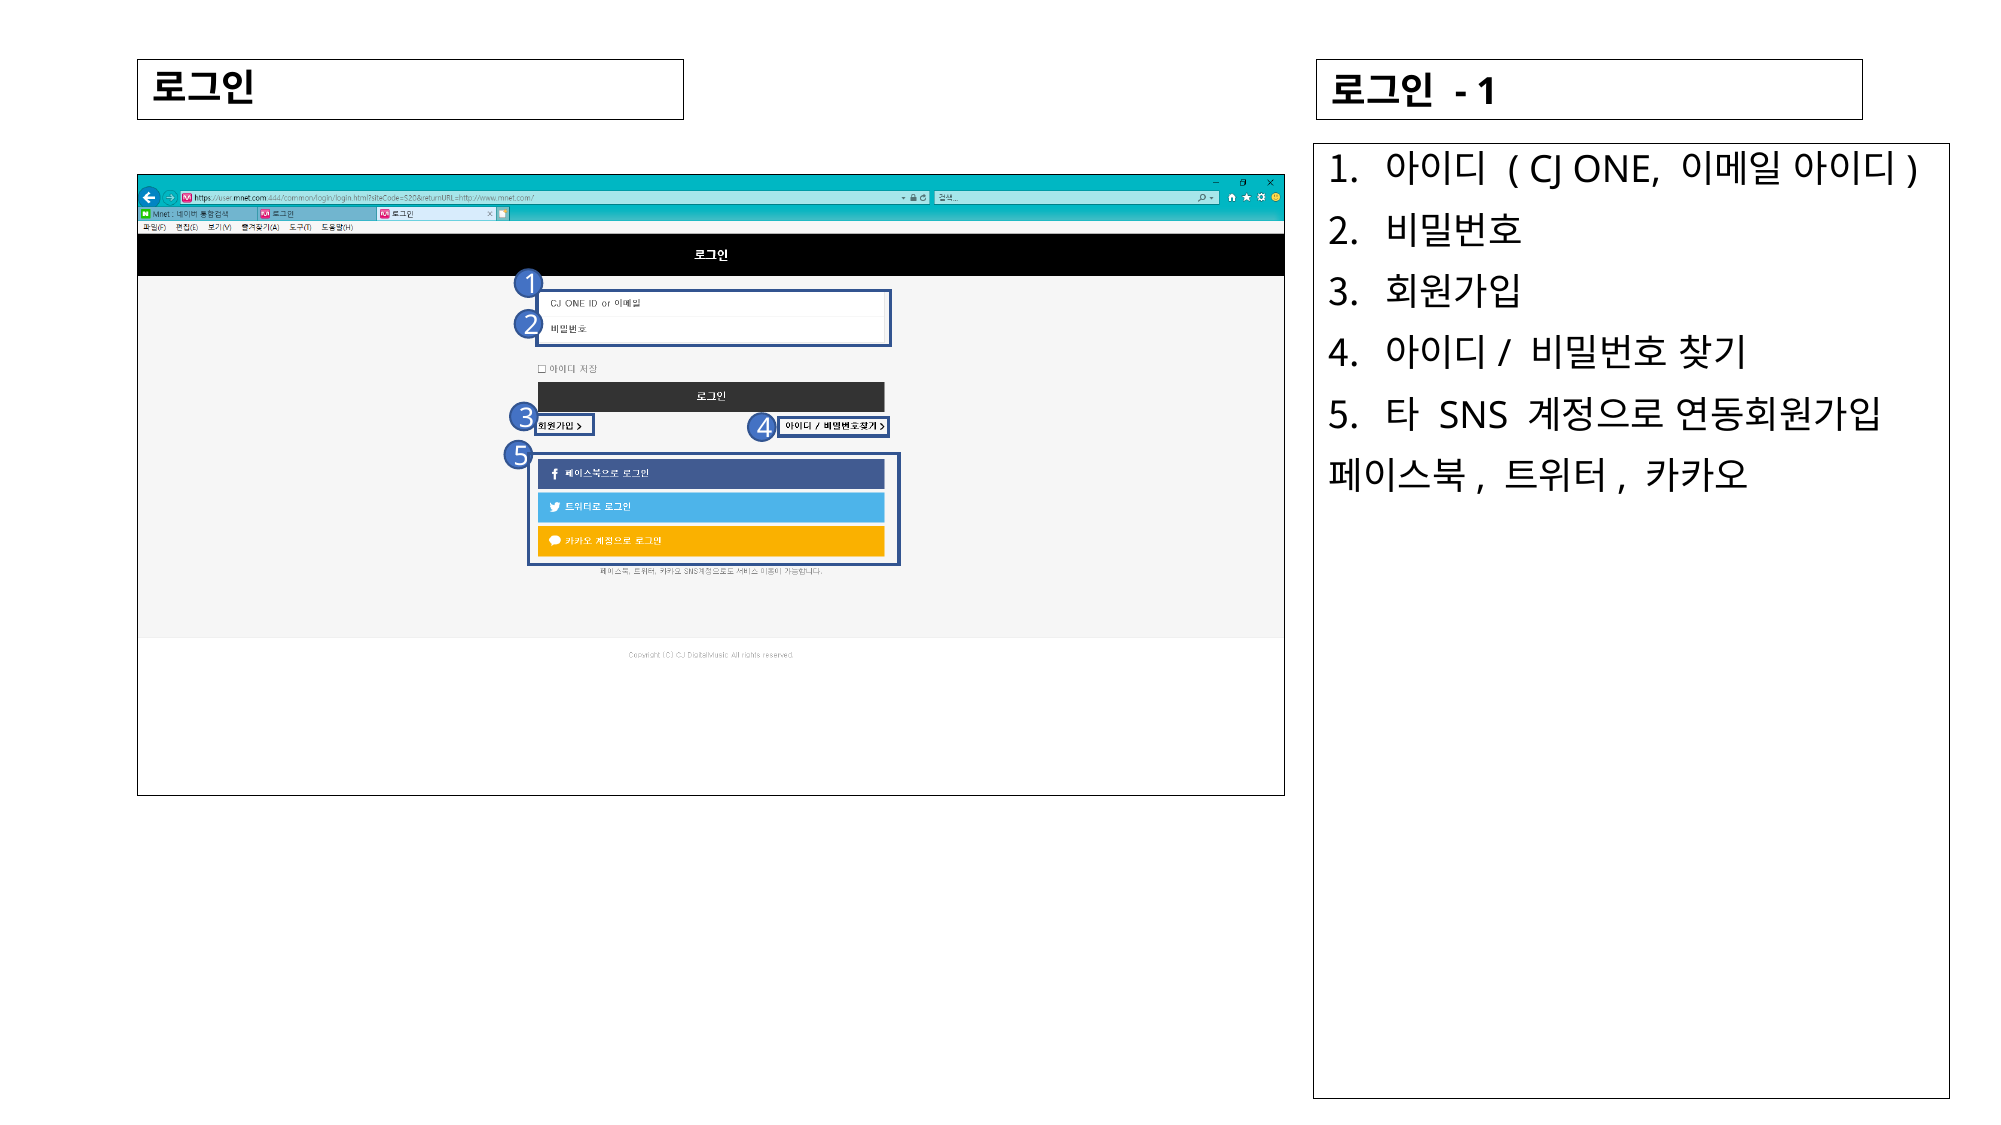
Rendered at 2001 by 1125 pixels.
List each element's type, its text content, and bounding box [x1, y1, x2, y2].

list 아이디 ( CJ ONE, 이메일 아이디) 비밀번호 회원가입 아이디/ 비밀번호 찾기 타 SNS 계정으로 연동회원가입 페이스북, 트위터, 카카오 [1313, 143, 1950, 1099]
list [137, 174, 1285, 796]
title 로그인 [137, 59, 684, 120]
list 로그인 - 1 [1316, 59, 1863, 120]
